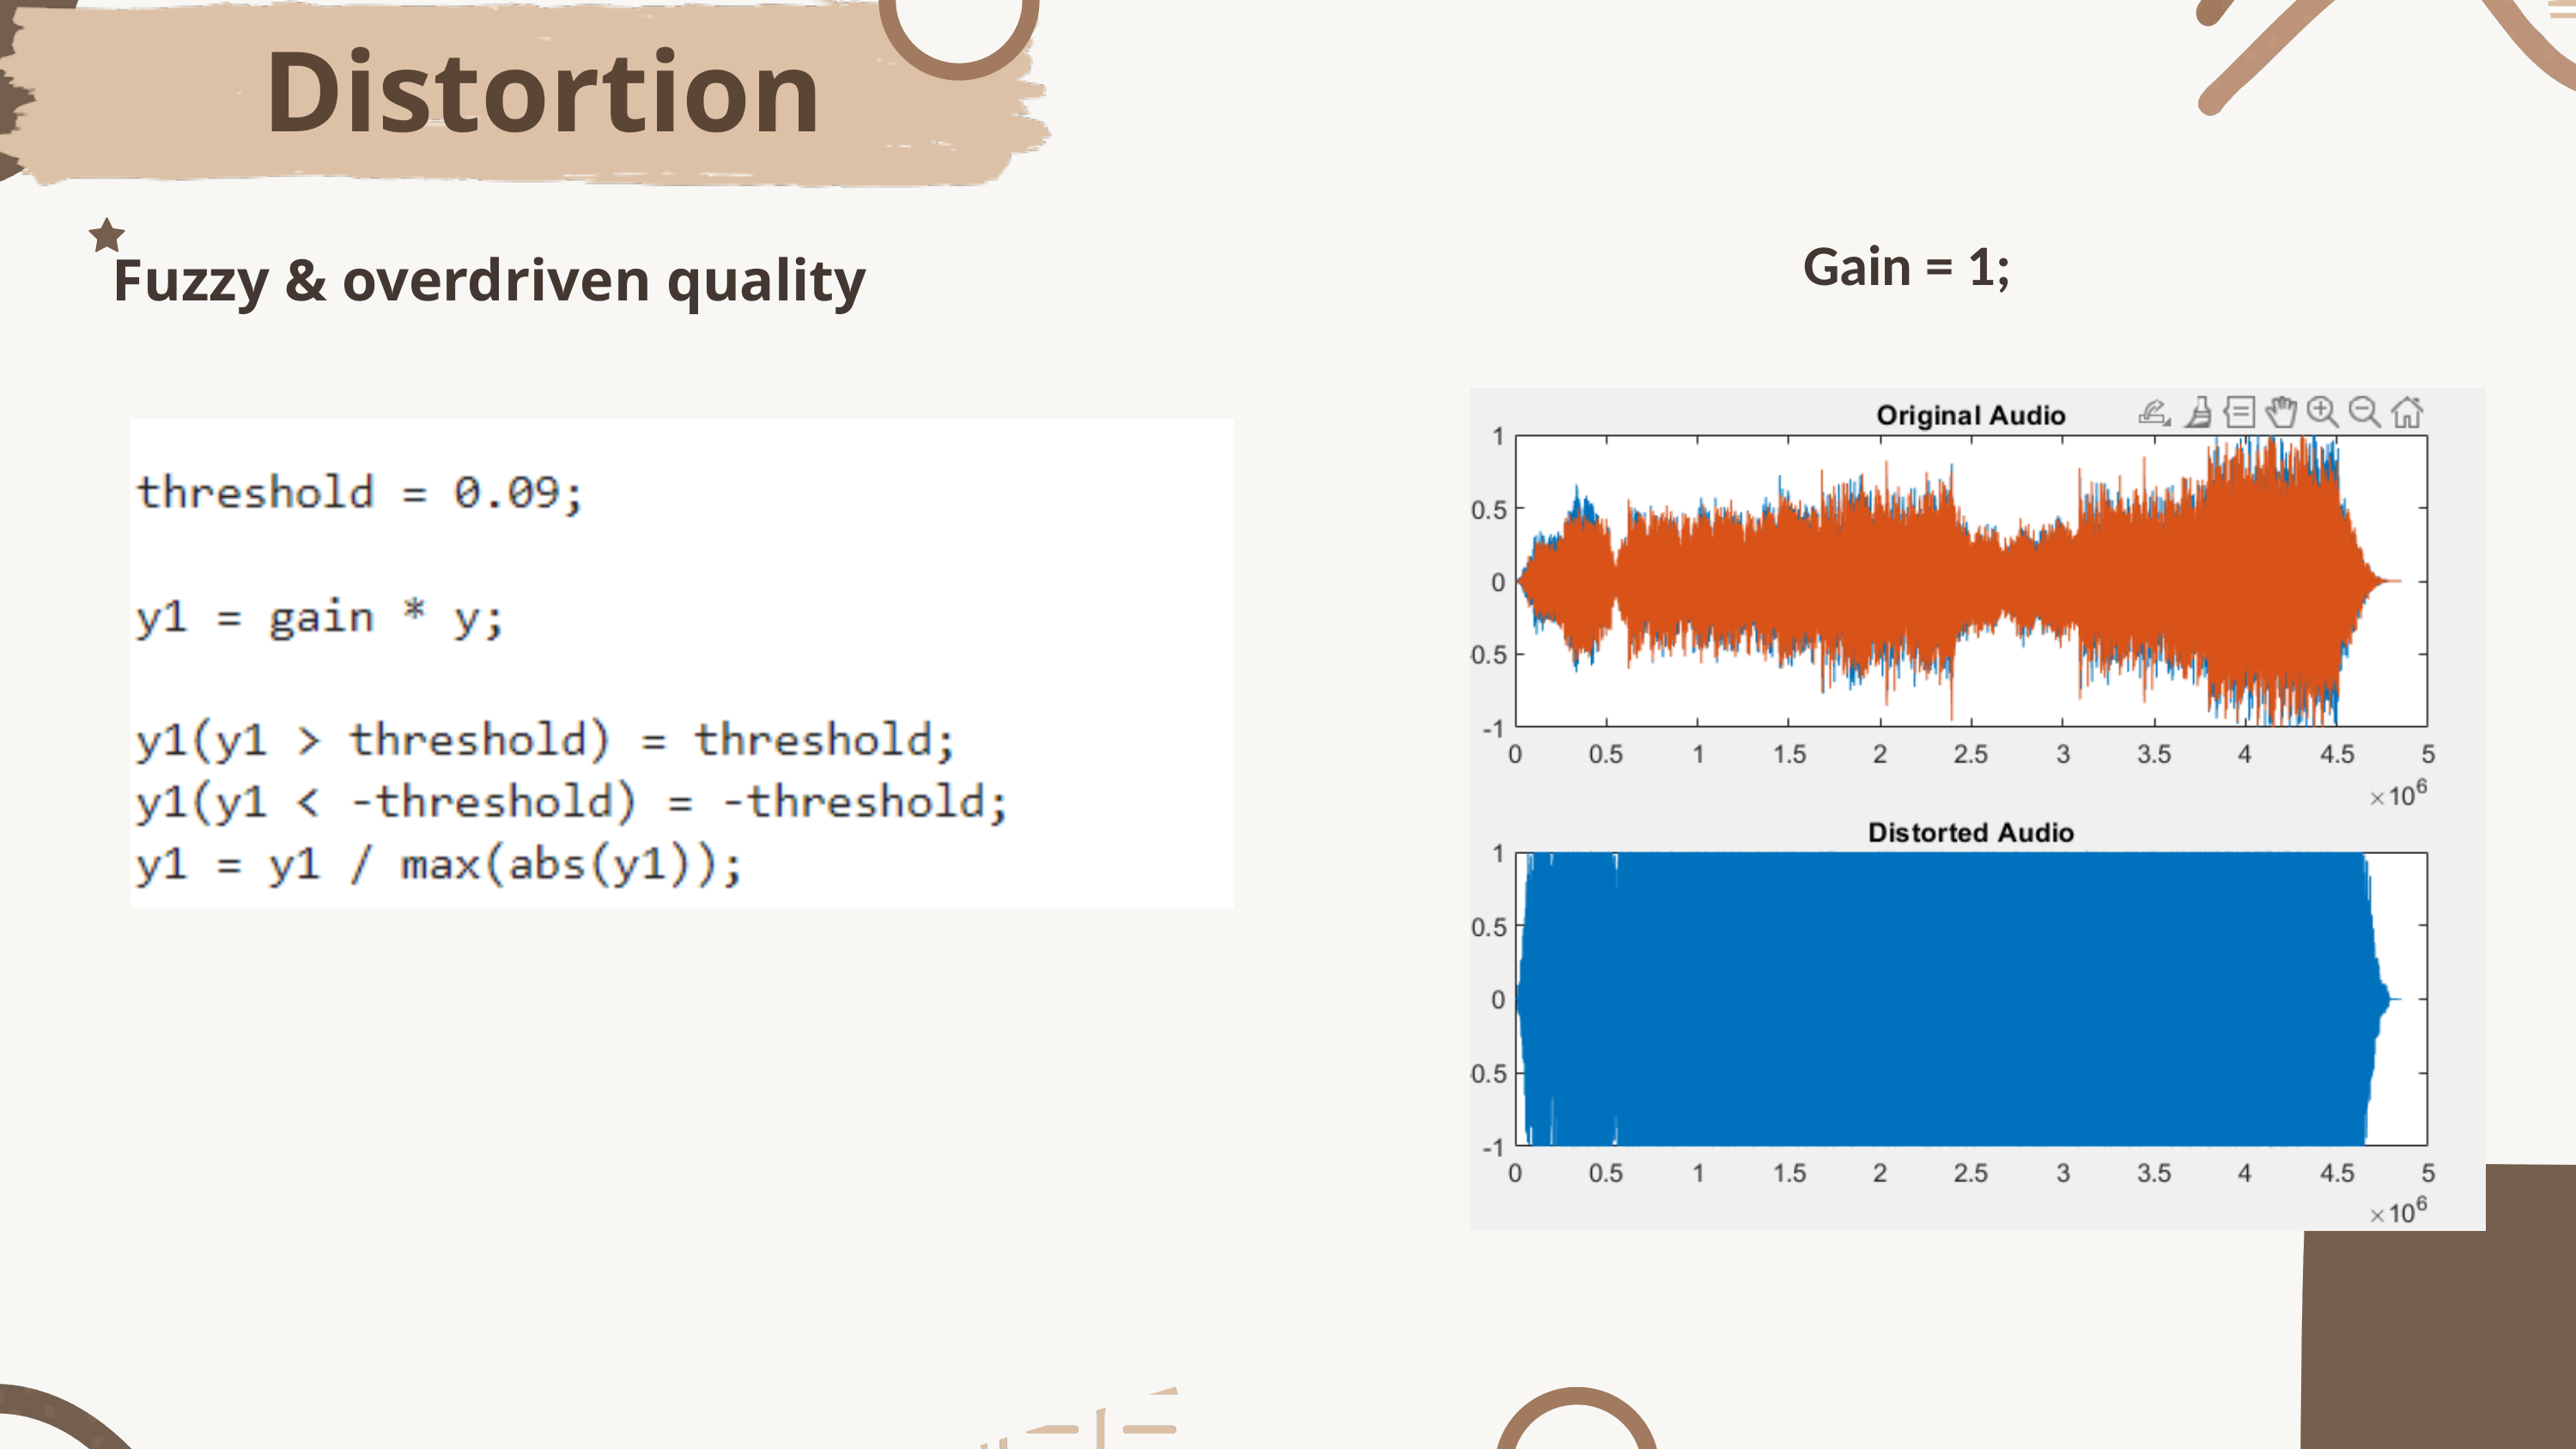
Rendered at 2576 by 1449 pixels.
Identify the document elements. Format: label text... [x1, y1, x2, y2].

picture [131, 418, 1234, 907]
text_box [2188, 0, 2576, 118]
picture [1470, 388, 2487, 1231]
text_box Gain = 1; [1802, 232, 2576, 297]
text_box Fuzzy & overdriven quality [112, 246, 1145, 312]
text_box [2297, 1159, 2576, 1449]
text_box [0, 191, 246, 379]
text_box [0, 1337, 237, 1449]
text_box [88, 216, 126, 252]
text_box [878, 0, 1040, 81]
text_box [2547, 0, 2576, 30]
text_box Distortion [27, 41, 1060, 155]
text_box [1494, 1386, 1660, 1449]
text_box [980, 1386, 1195, 1449]
text_box [0, 0, 1052, 191]
